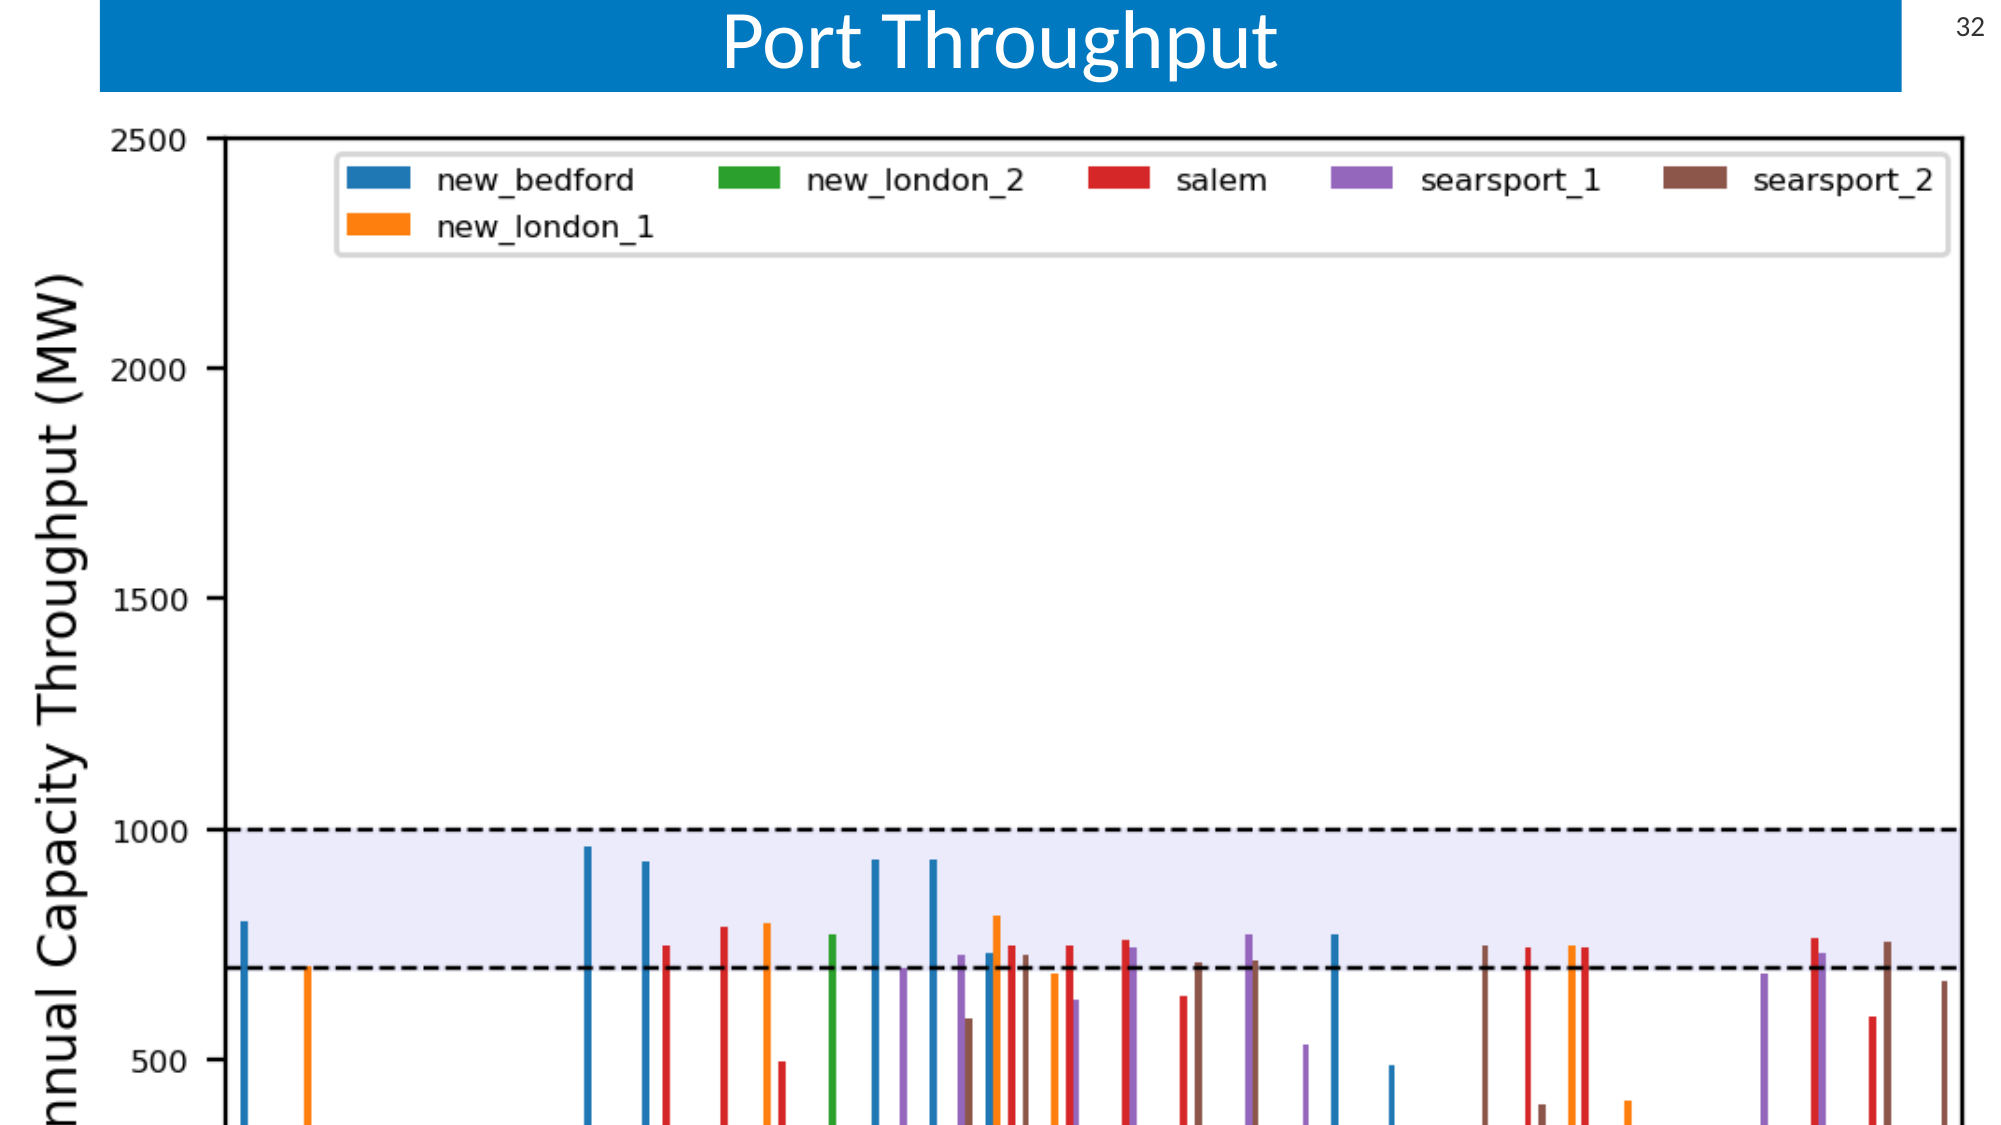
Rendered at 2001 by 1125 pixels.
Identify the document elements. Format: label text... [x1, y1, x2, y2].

picture [0, 92, 2000, 1125]
title Port Throughput [99, 0, 1902, 91]
